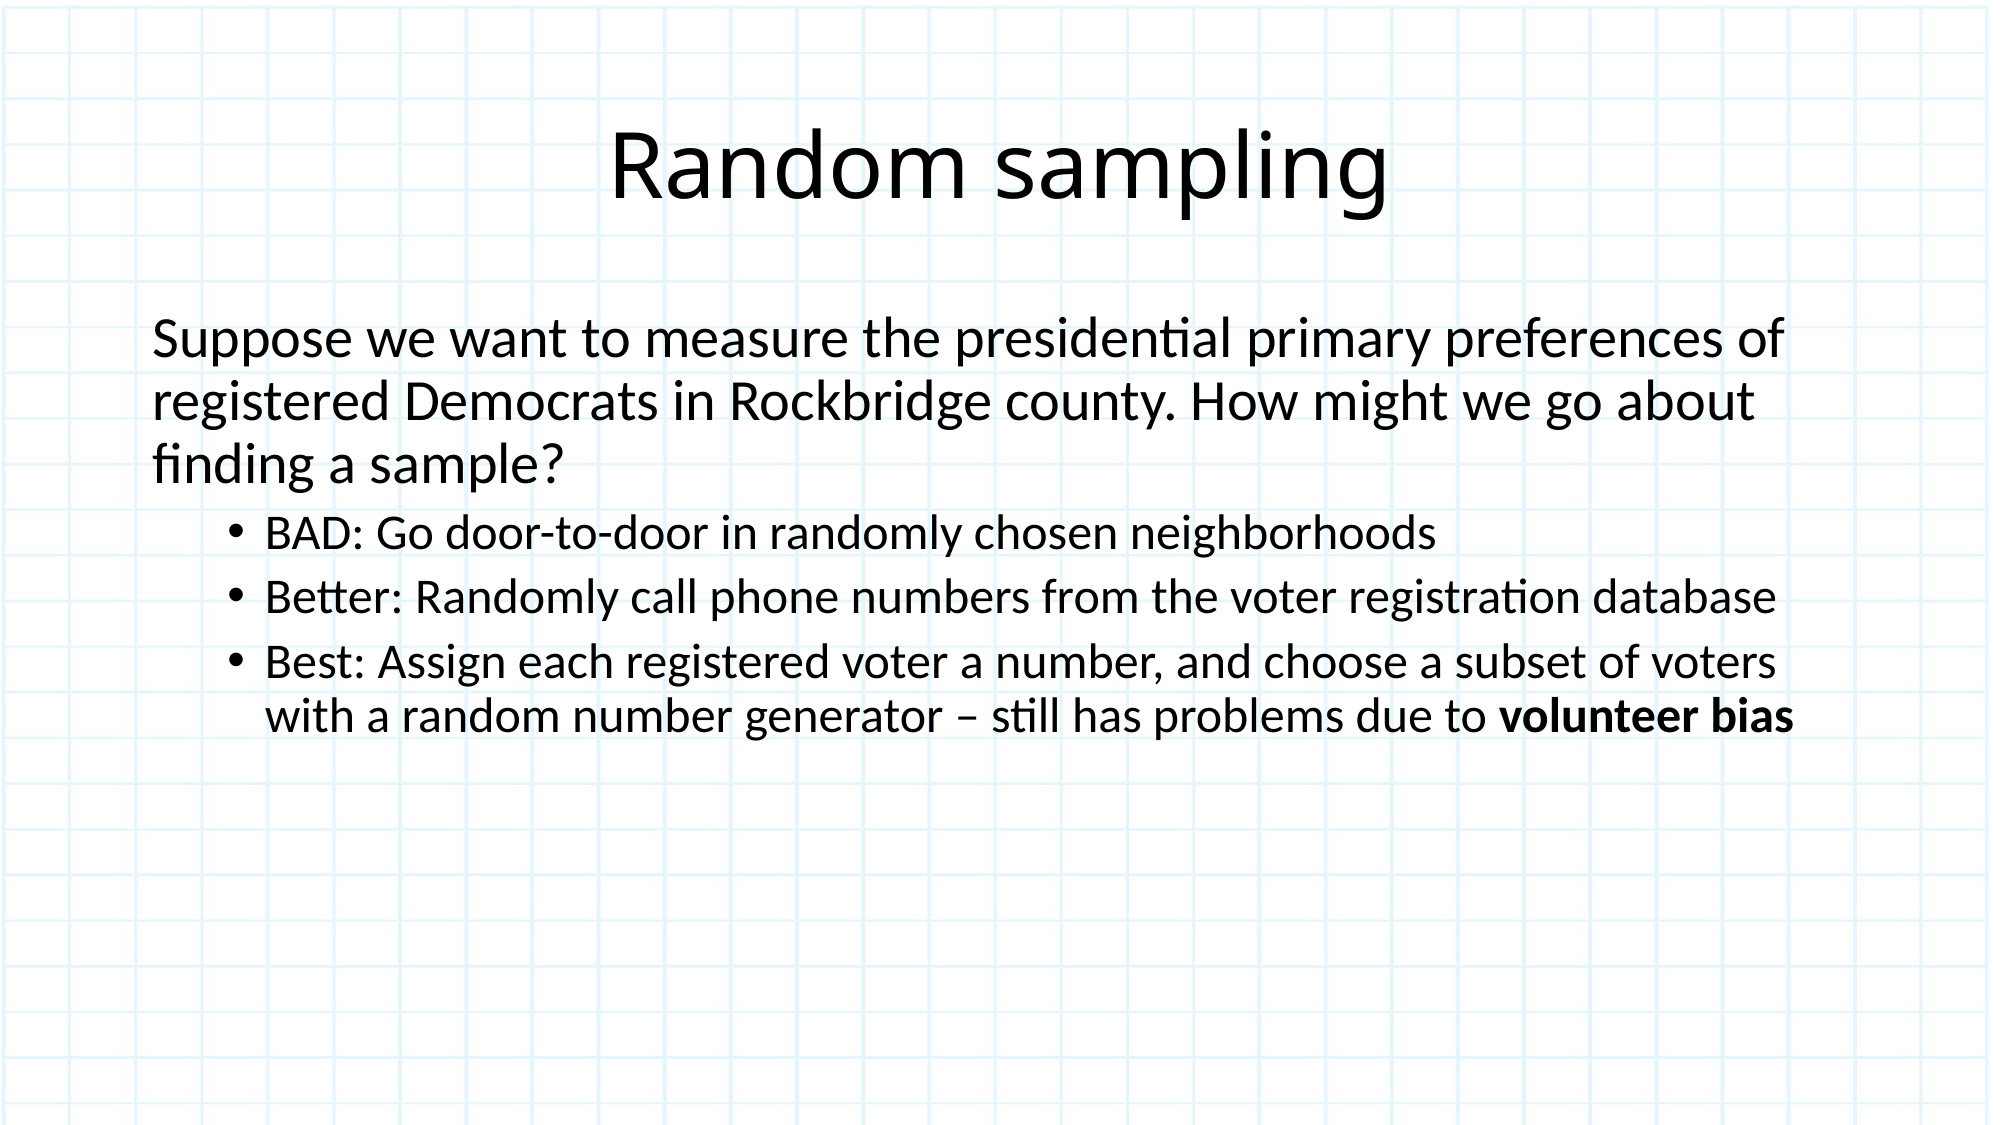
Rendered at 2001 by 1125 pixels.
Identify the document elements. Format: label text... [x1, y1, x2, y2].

title Random sampling [137, 59, 1863, 278]
list Suppose we want to measure the presidential primary preferences of registered Democrats in Rockbridge county. How might we go about finding a sample? BAD: Go door-to-door in randomly chosen neighborhoods Better: Randomly call phone numbers from the voter registration database Best: Assign each registered voter a number, and choose a subset of voters with a random number generator – still has problems due to volunteer bias [137, 299, 1863, 1014]
